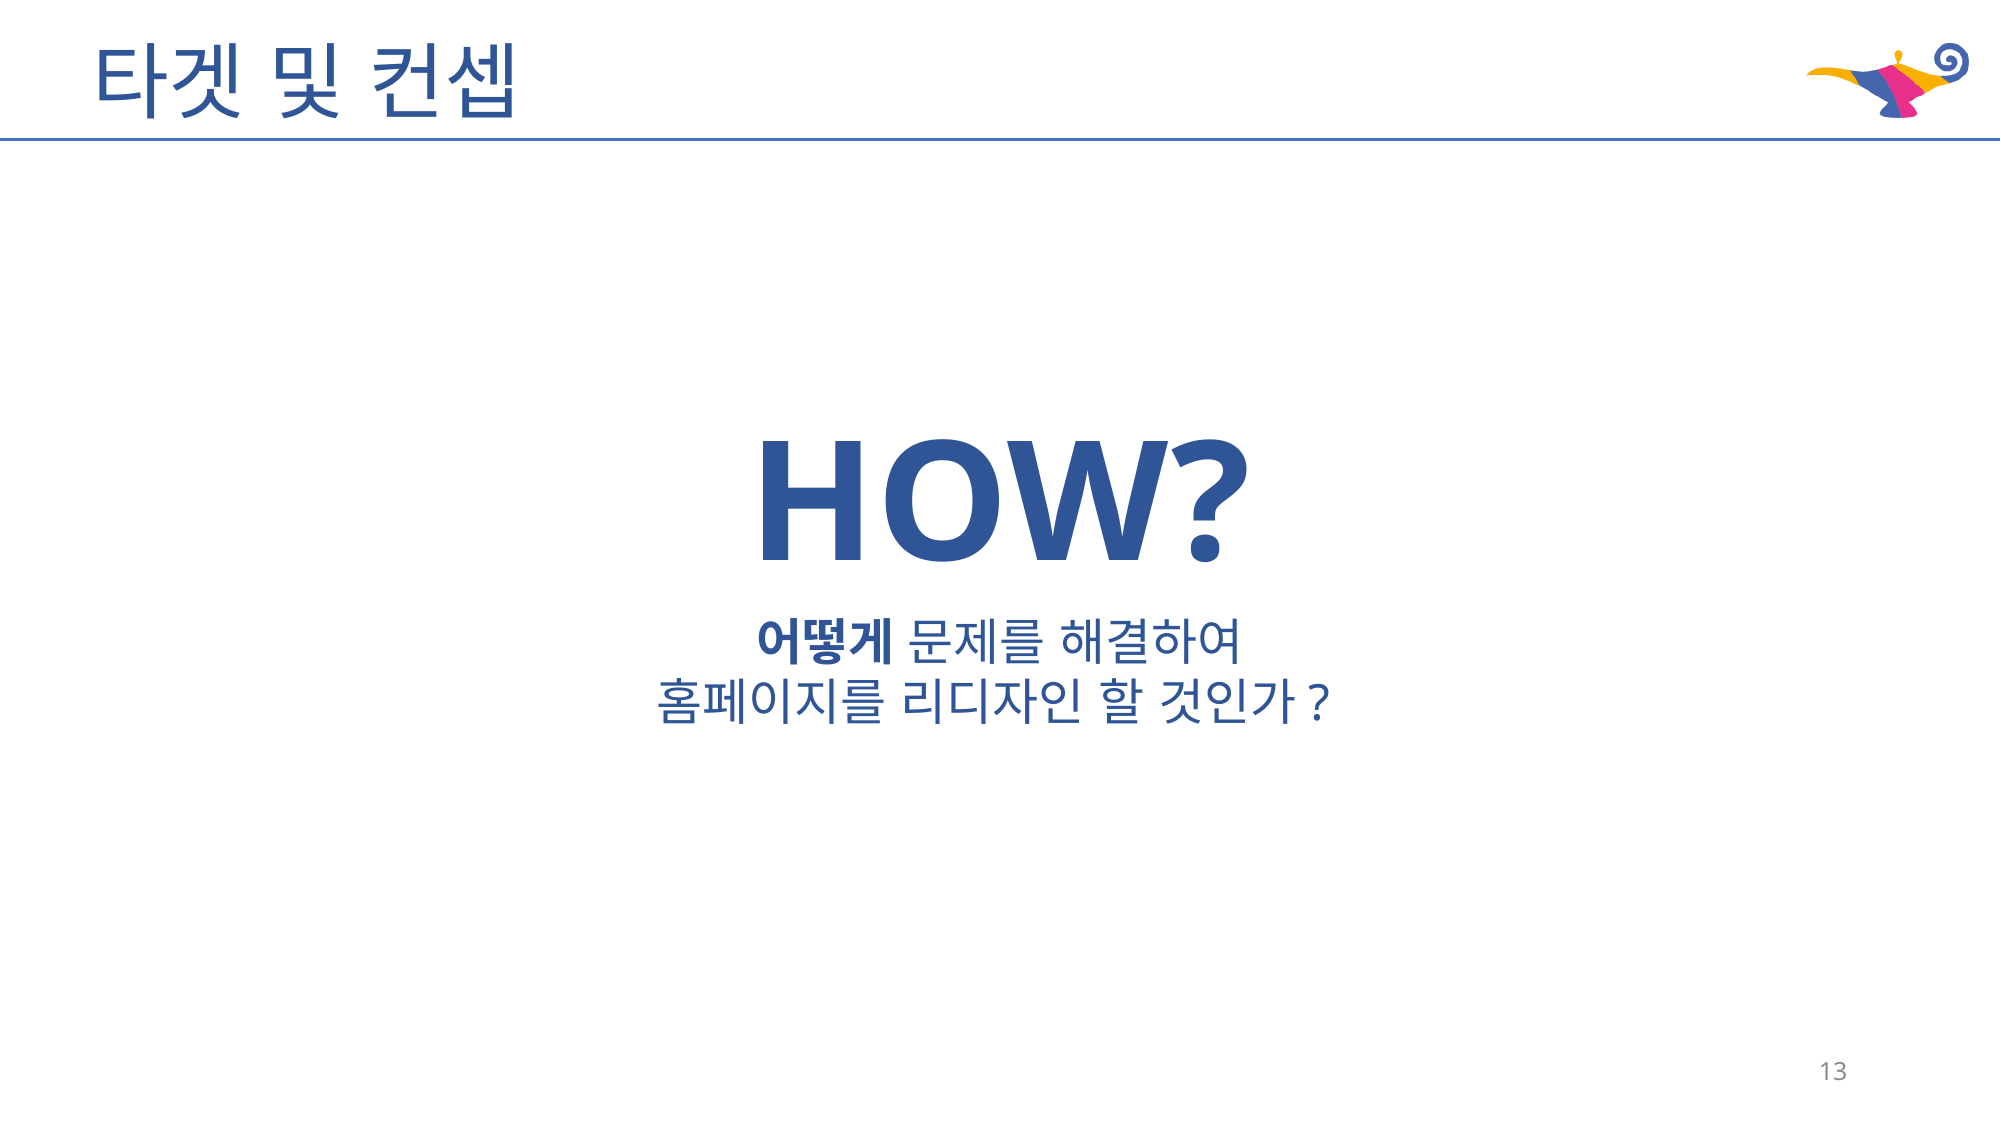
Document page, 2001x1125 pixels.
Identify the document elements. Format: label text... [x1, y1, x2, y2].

text_box 어떻게 문제를 해결하여 홈페이지를 리디자인 할 것인가? [641, 602, 1359, 738]
text_box HOW? [733, 409, 1266, 604]
slide_number 13 [1412, 1042, 1863, 1103]
picture [1806, 43, 1969, 118]
text_box 타겟 및 컨셉 [77, 33, 537, 138]
